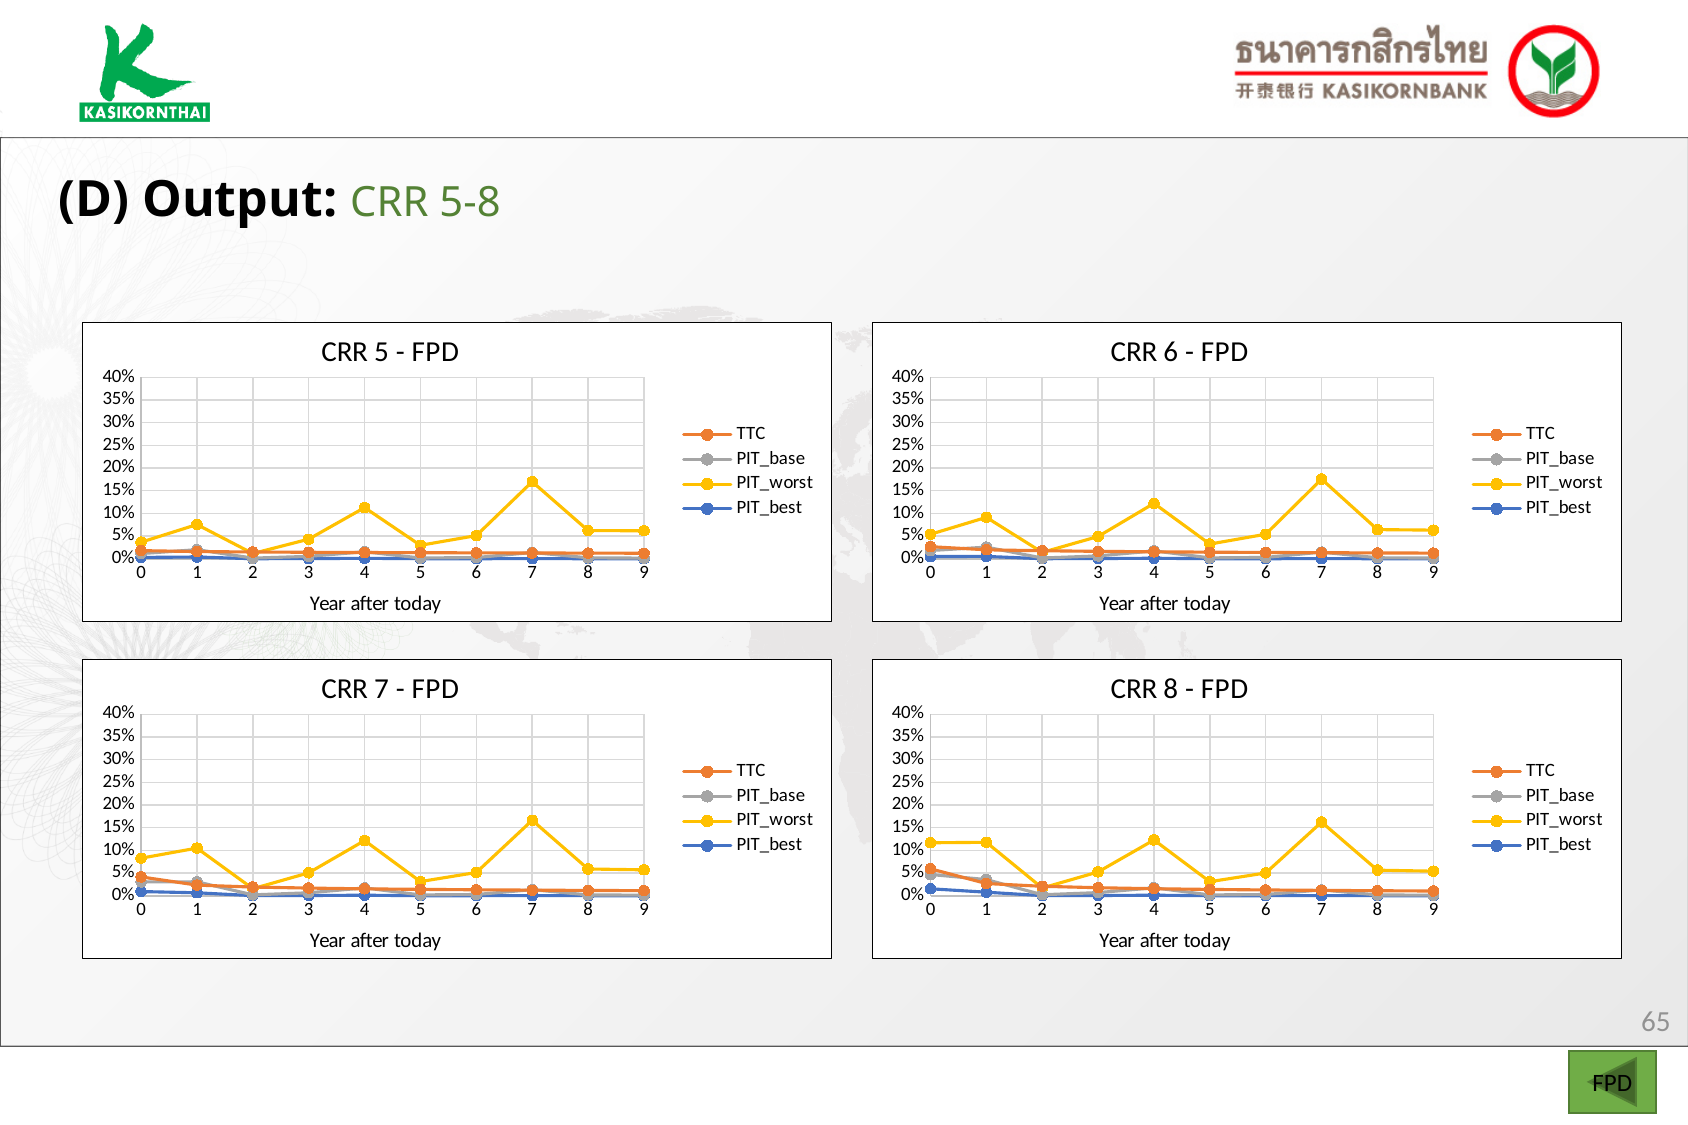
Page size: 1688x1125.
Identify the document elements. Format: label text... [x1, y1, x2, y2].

chart [82, 321, 833, 622]
text_box FPD [1568, 1050, 1657, 1114]
picture [79, 23, 210, 122]
text_box (D) Output: CRR 5-8 [43, 158, 1469, 234]
chart [82, 658, 833, 959]
picture [1233, 23, 1601, 120]
chart [871, 658, 1622, 959]
chart [871, 321, 1622, 622]
